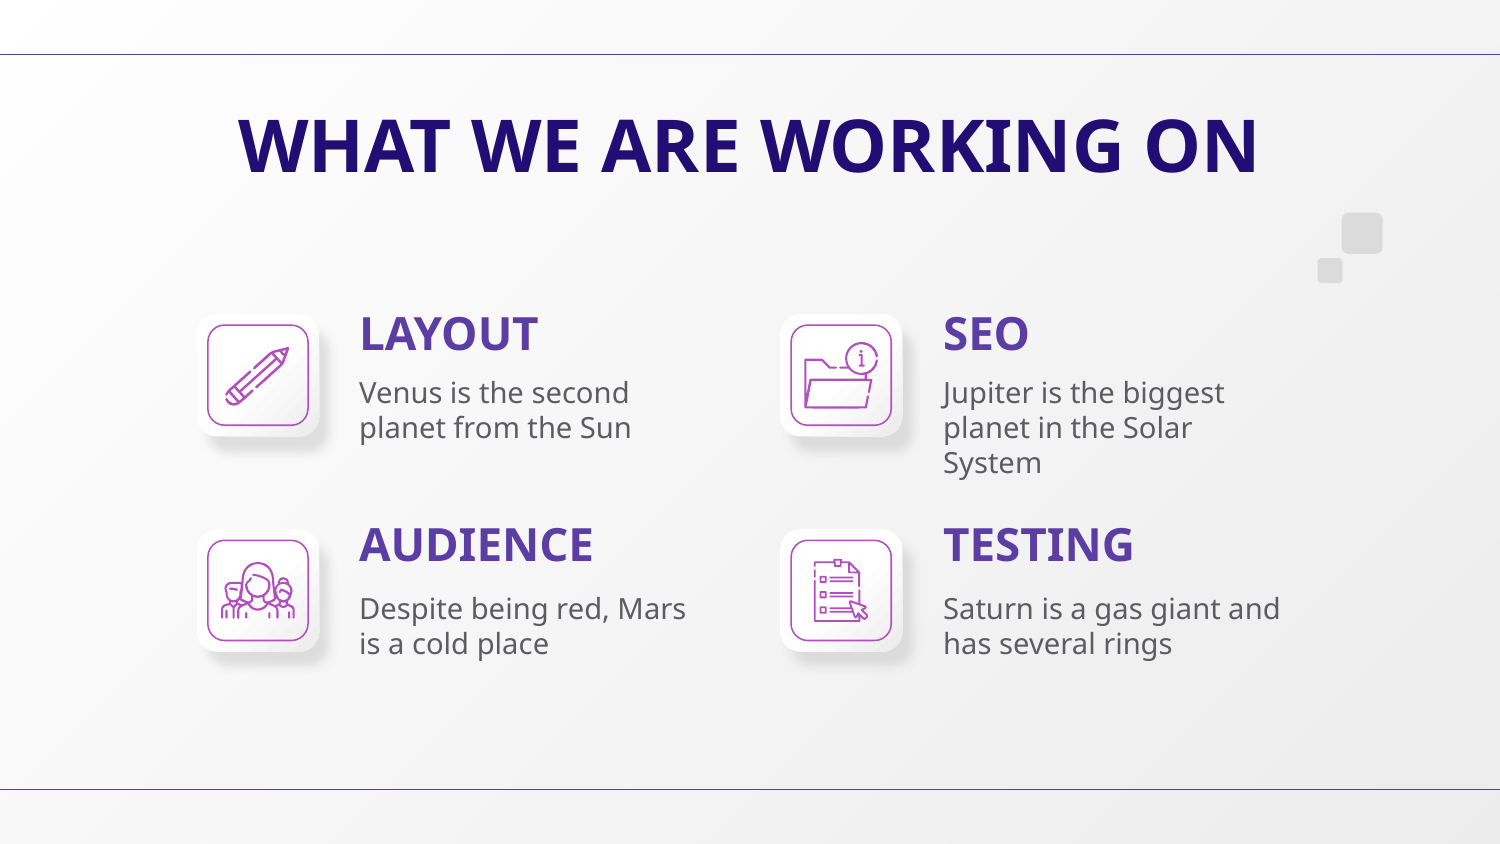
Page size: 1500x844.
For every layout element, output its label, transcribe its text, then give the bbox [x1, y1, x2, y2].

text_box [791, 325, 892, 426]
title TESTING [928, 521, 1304, 586]
title WHAT WE ARE WORKING ON [147, 84, 1353, 171]
text_box [207, 540, 309, 641]
text_box [780, 313, 903, 437]
text_box [780, 529, 903, 652]
text_box [207, 325, 309, 426]
title SEO [928, 309, 1304, 359]
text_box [804, 341, 879, 409]
subtitle Venus is the second planet from the Sun [344, 359, 720, 446]
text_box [220, 561, 296, 620]
subtitle Saturn is a gas giant and has several rings [928, 586, 1304, 663]
text_box [196, 529, 320, 652]
subtitle Jupiter is the biggest planet in the Solar System [928, 359, 1304, 446]
text_box [225, 347, 290, 406]
title AUDIENCE [344, 521, 720, 575]
subtitle Despite being red, Mars is a cold place [344, 575, 720, 663]
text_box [813, 558, 869, 623]
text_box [1317, 212, 1383, 284]
text_box [196, 313, 320, 437]
title LAYOUT [344, 309, 720, 359]
text_box [791, 540, 892, 641]
